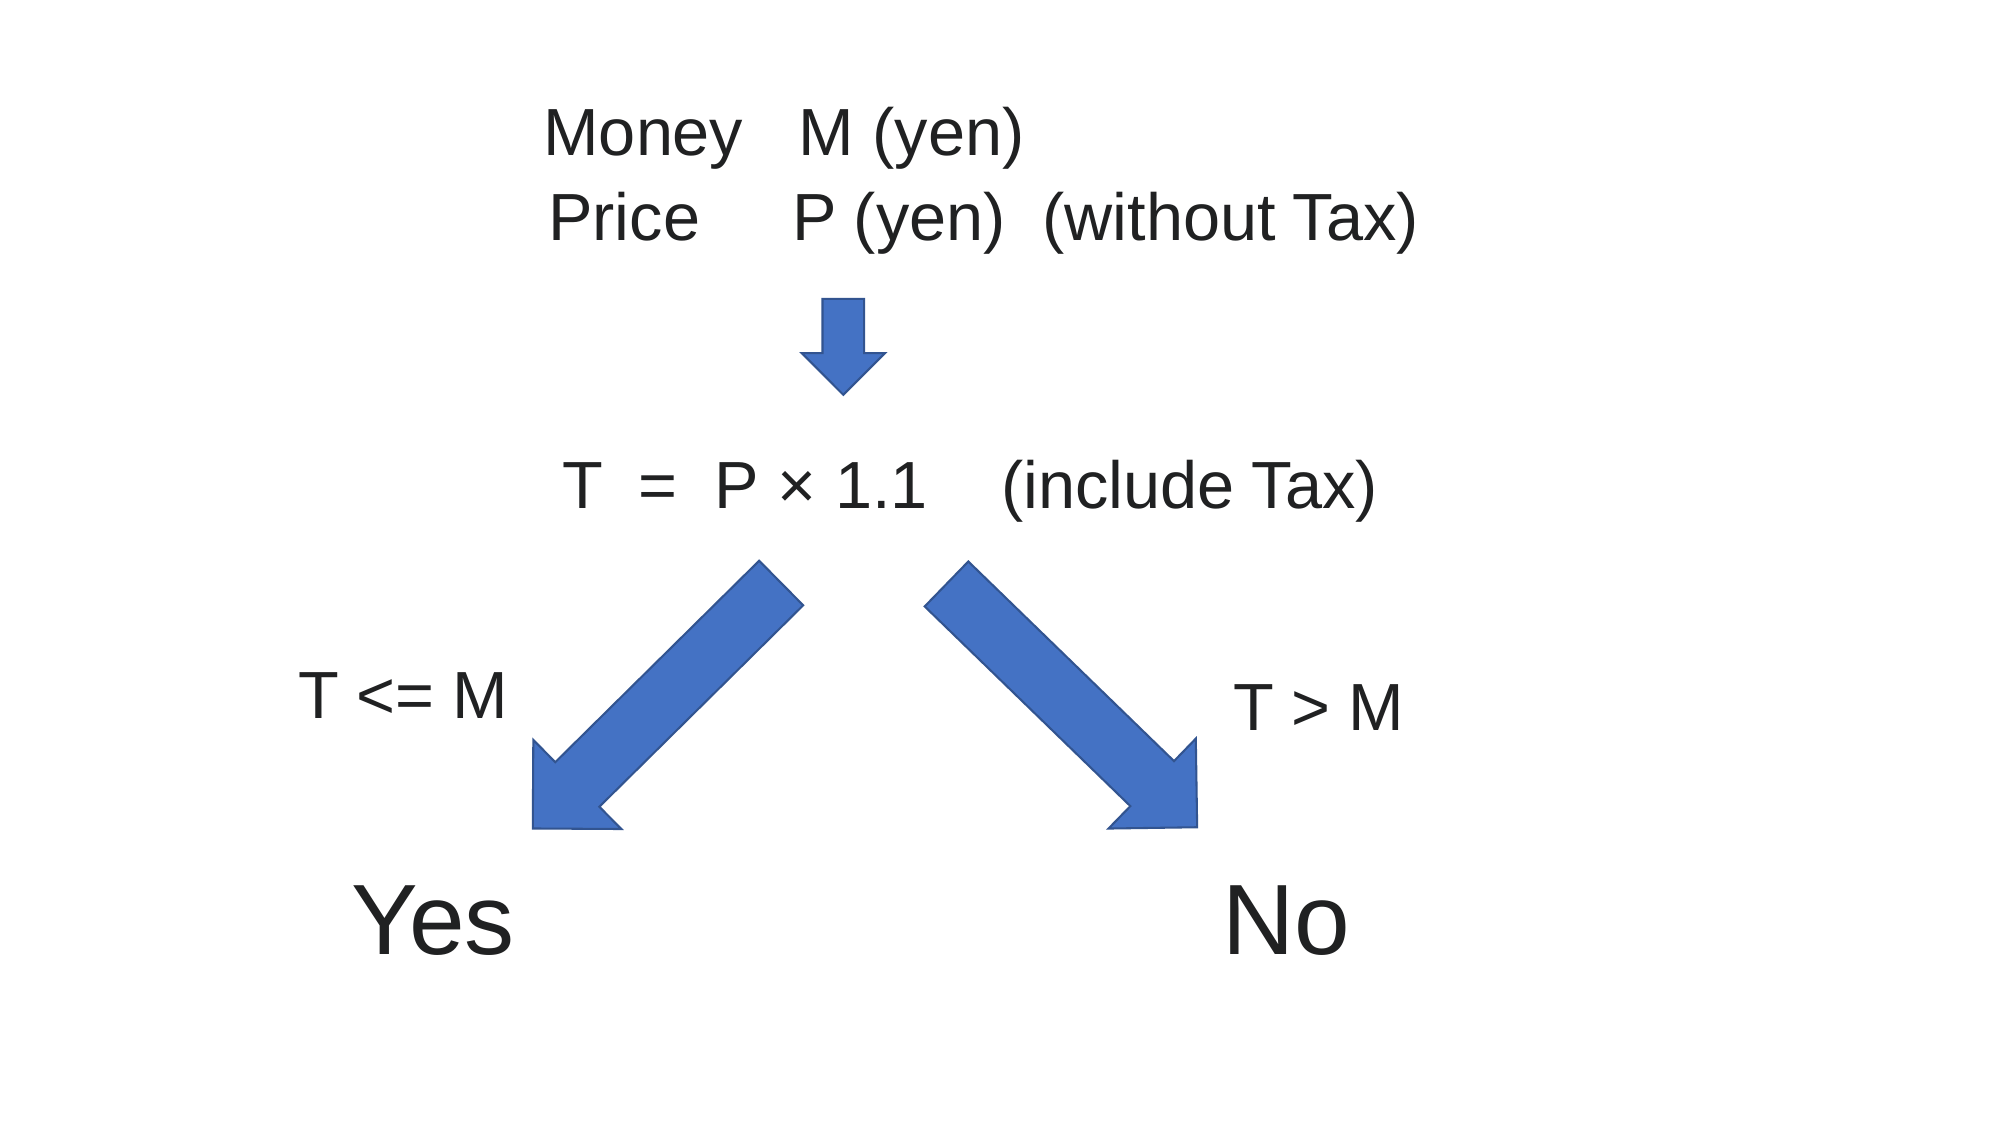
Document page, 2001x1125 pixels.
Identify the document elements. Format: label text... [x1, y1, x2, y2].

text_box T = P × 1.1 (include Tax) [510, 433, 1473, 569]
text_box T > M [1126, 656, 1953, 752]
text_box [531, 740, 669, 831]
text_box Yes [244, 847, 1072, 982]
text_box [799, 297, 888, 397]
text_box No [1115, 847, 1942, 982]
text_box T <= M [191, 645, 1018, 740]
text_box [923, 560, 1199, 830]
text_box Money M (yen) Price P (yen) (without Tax) [477, 56, 2000, 362]
text_box [672, 559, 805, 645]
